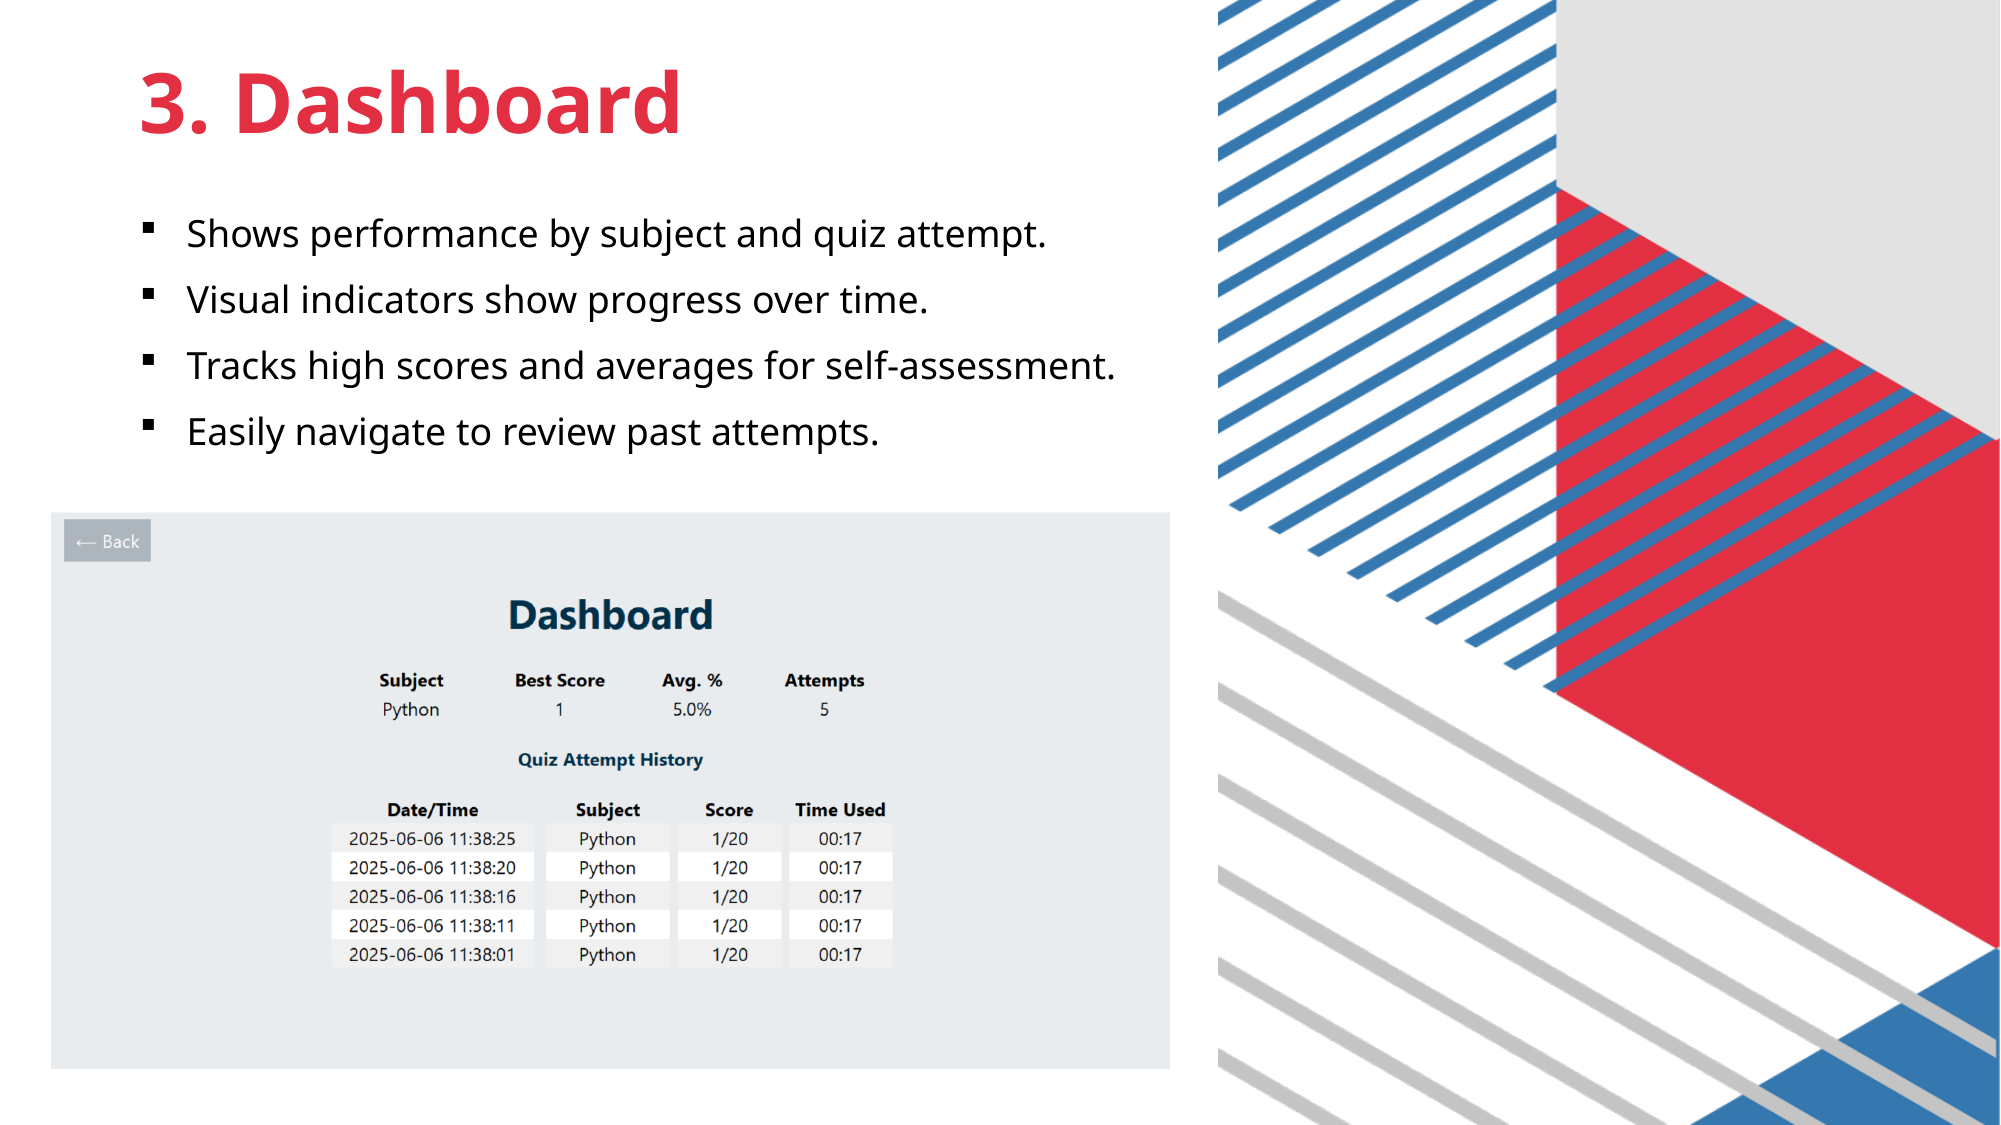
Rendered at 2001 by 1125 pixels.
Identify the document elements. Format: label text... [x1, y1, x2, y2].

picture [1218, 0, 2000, 1125]
title 3. Dashboard [125, 54, 1188, 202]
list Shows performance by subject and quiz attempt. Visual indicators show progress over time. Tracks high scores and averages for self-assessment. Easily navigate to review past attempts. [125, 202, 1188, 472]
picture [51, 512, 1170, 1069]
